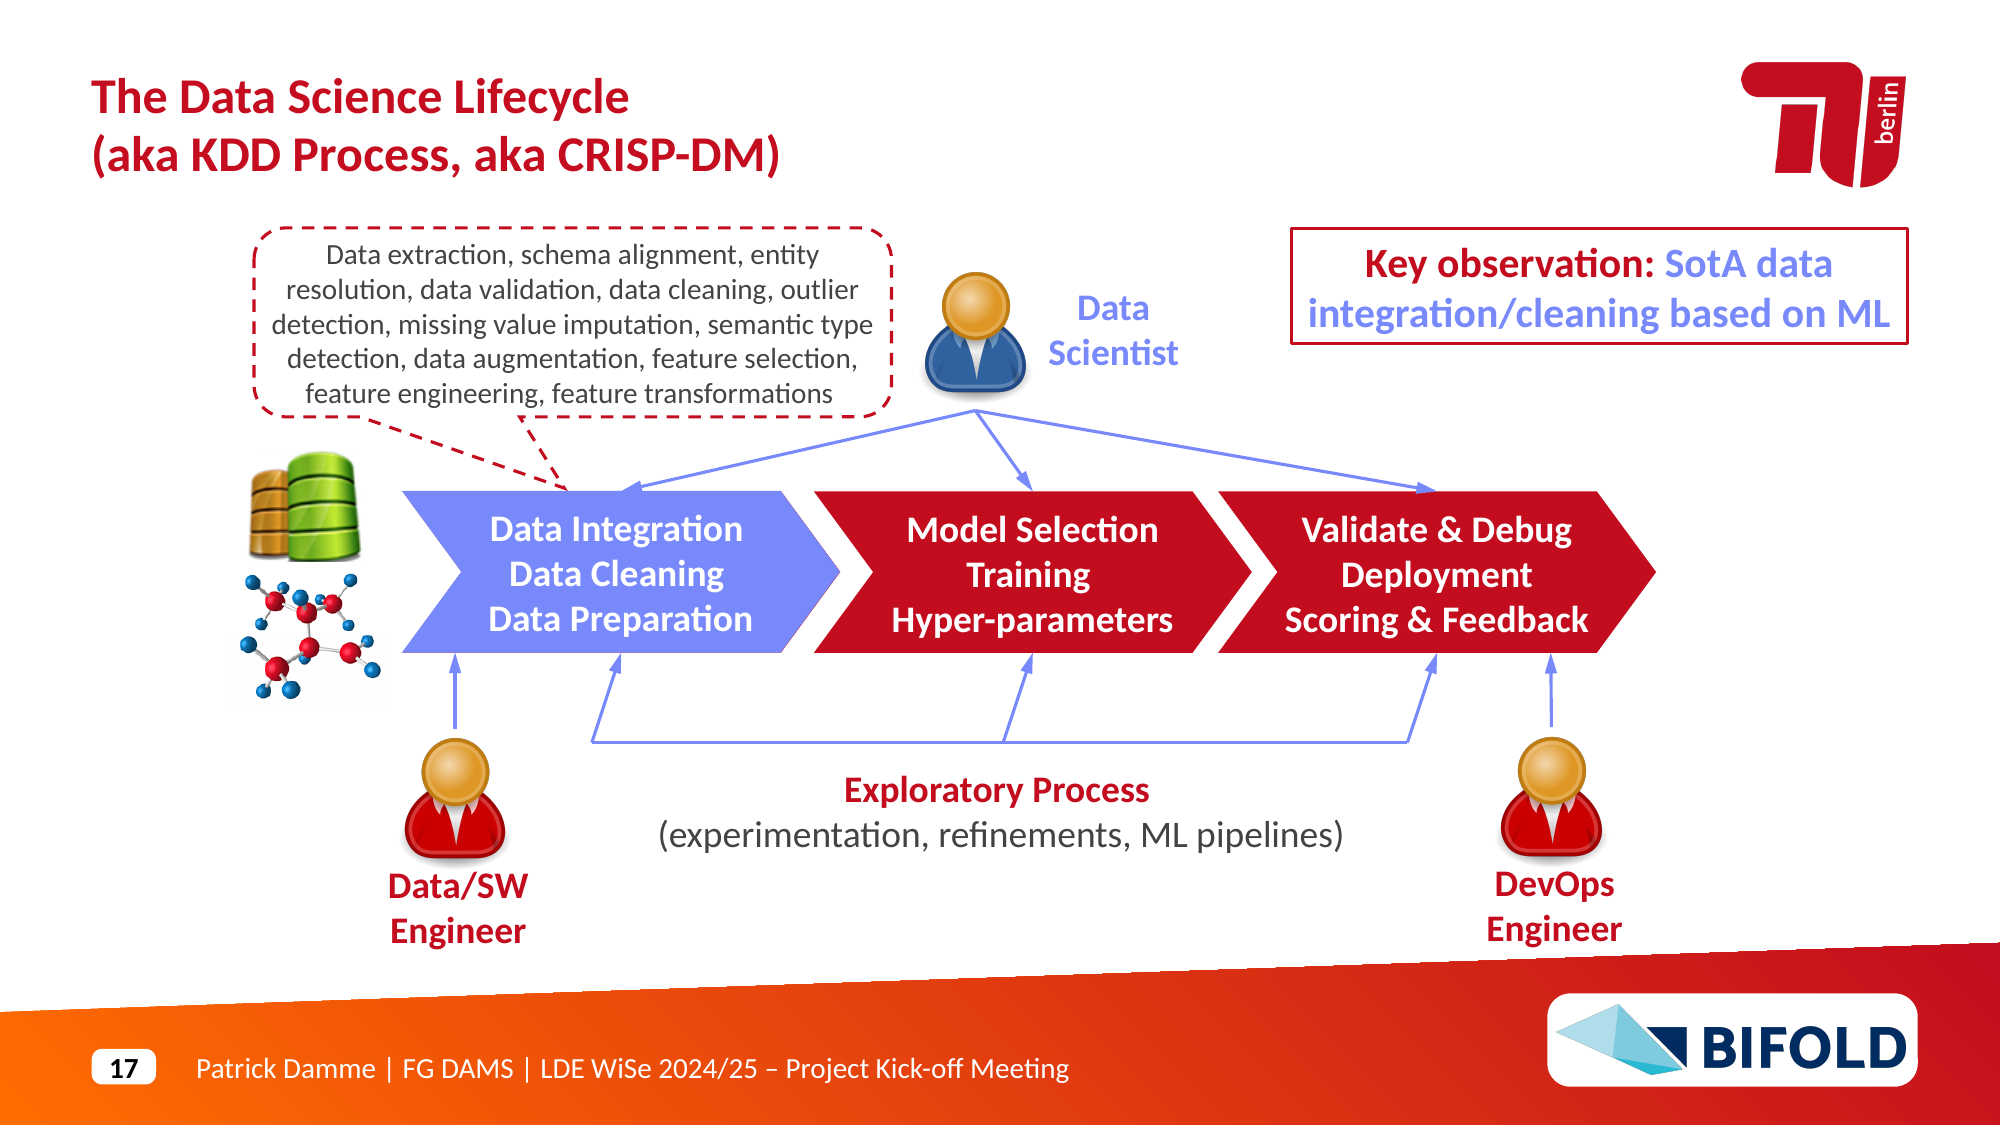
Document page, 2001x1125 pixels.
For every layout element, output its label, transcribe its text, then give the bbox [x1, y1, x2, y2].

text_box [1440, 726, 1669, 958]
text_box Exploratory Process (experimentation, refinements, ML pipelines) [608, 757, 1394, 862]
picture [231, 449, 390, 710]
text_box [591, 410, 975, 492]
list The Data Science Lifecycle (aka KDD Process, aka CRISP-DM) [91, 65, 1455, 183]
picture [1556, 1004, 1906, 1075]
text_box Key observation: SotA data integration/cleaning based on ML [1291, 228, 1908, 344]
text_box Data extraction, schema alignment, entity resolution, data validation, data cleaning, outlier detection, missing value imputation, semantic type detection, data augmentation, feature selection, feature engineering, feature transformations [253, 227, 893, 490]
text_box Validate & Debug Deployment Scoring & Feedback [1217, 490, 1657, 654]
picture [1741, 62, 1906, 188]
text_box Model Selection Training Hyper-parameters [812, 492, 1253, 654]
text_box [975, 410, 1408, 492]
picture [901, 262, 1050, 410]
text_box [344, 728, 573, 960]
text_box Data Scientist [1050, 276, 1199, 381]
text_box Data Integration Data Cleaning Data Preparation [400, 490, 841, 654]
